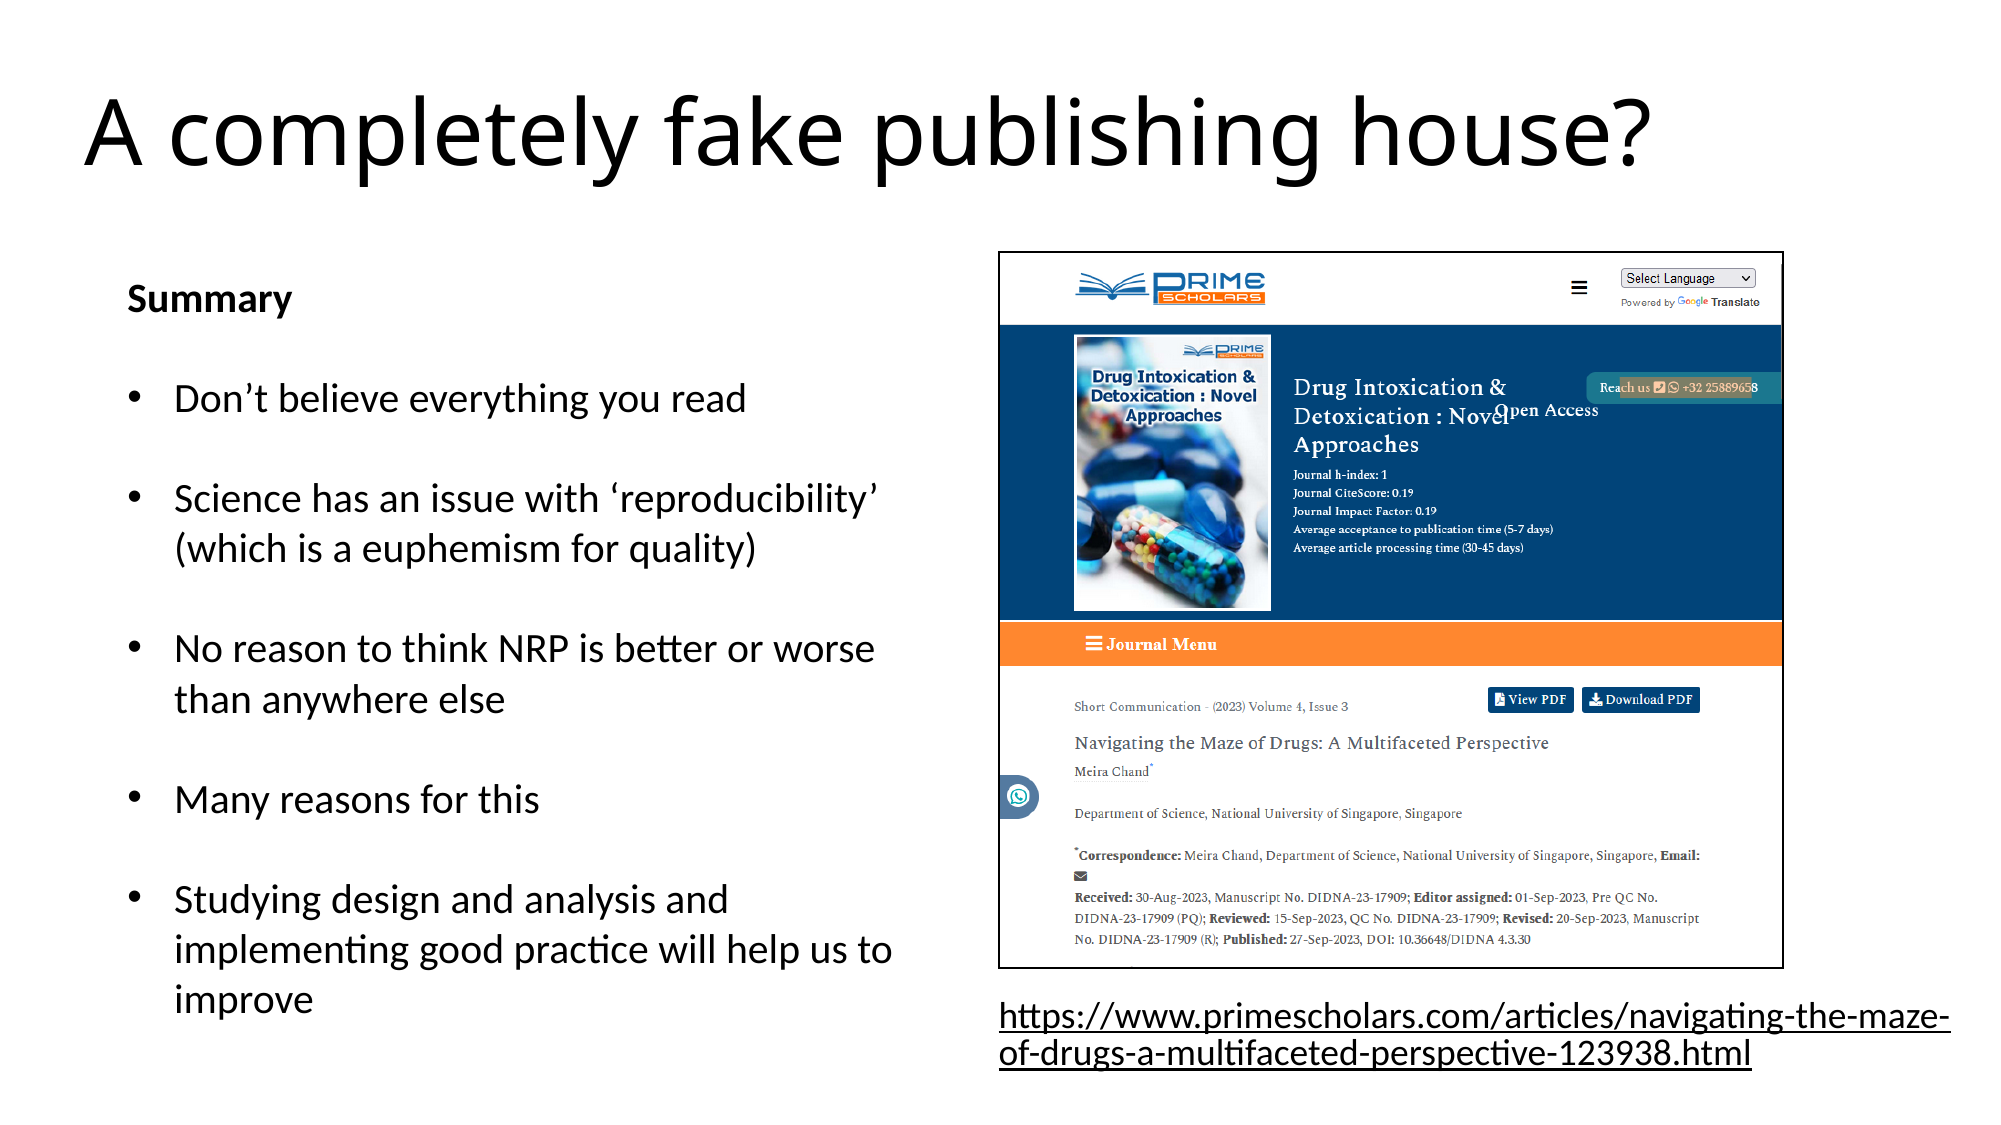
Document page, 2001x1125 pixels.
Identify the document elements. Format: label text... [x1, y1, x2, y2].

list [999, 252, 1783, 967]
text_box https://www.primescholars.com/articles/navigating-the-maze-of-drugs-a-multifaceted-perspective-123938.html [983, 983, 1984, 1088]
title A completely fake publishing house? [69, 27, 1795, 245]
text_box Summary Don’t believe everything you read Science has an issue with ‘reproducibility’ (which is a euphemism for quality) No reason to think NRP is better or worse than anywhere else Many reasons for this Studying design and analysis and implementing good practice will help us to improve [112, 263, 916, 1029]
